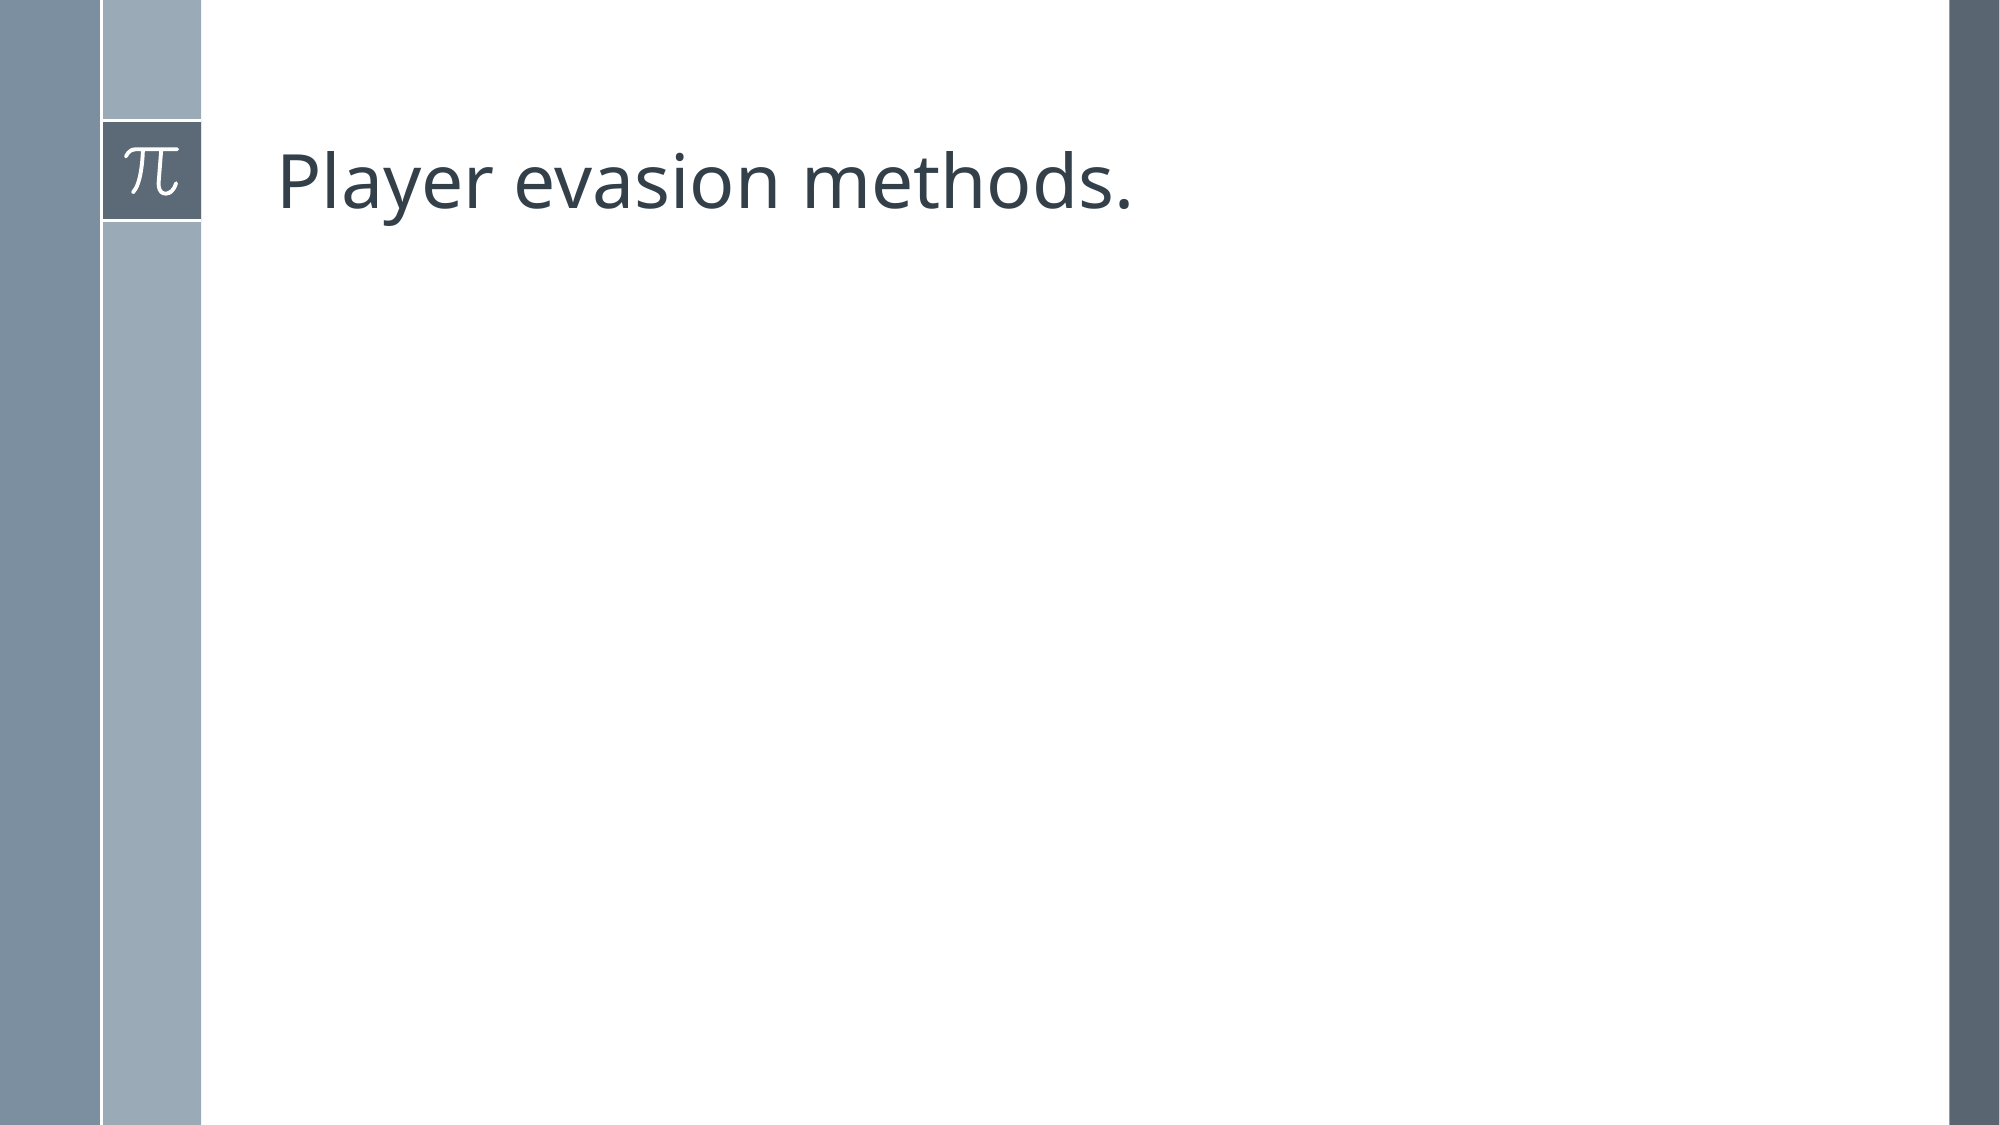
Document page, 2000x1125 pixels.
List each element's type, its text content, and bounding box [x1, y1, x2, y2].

title Player evasion methods. [261, 29, 1867, 233]
